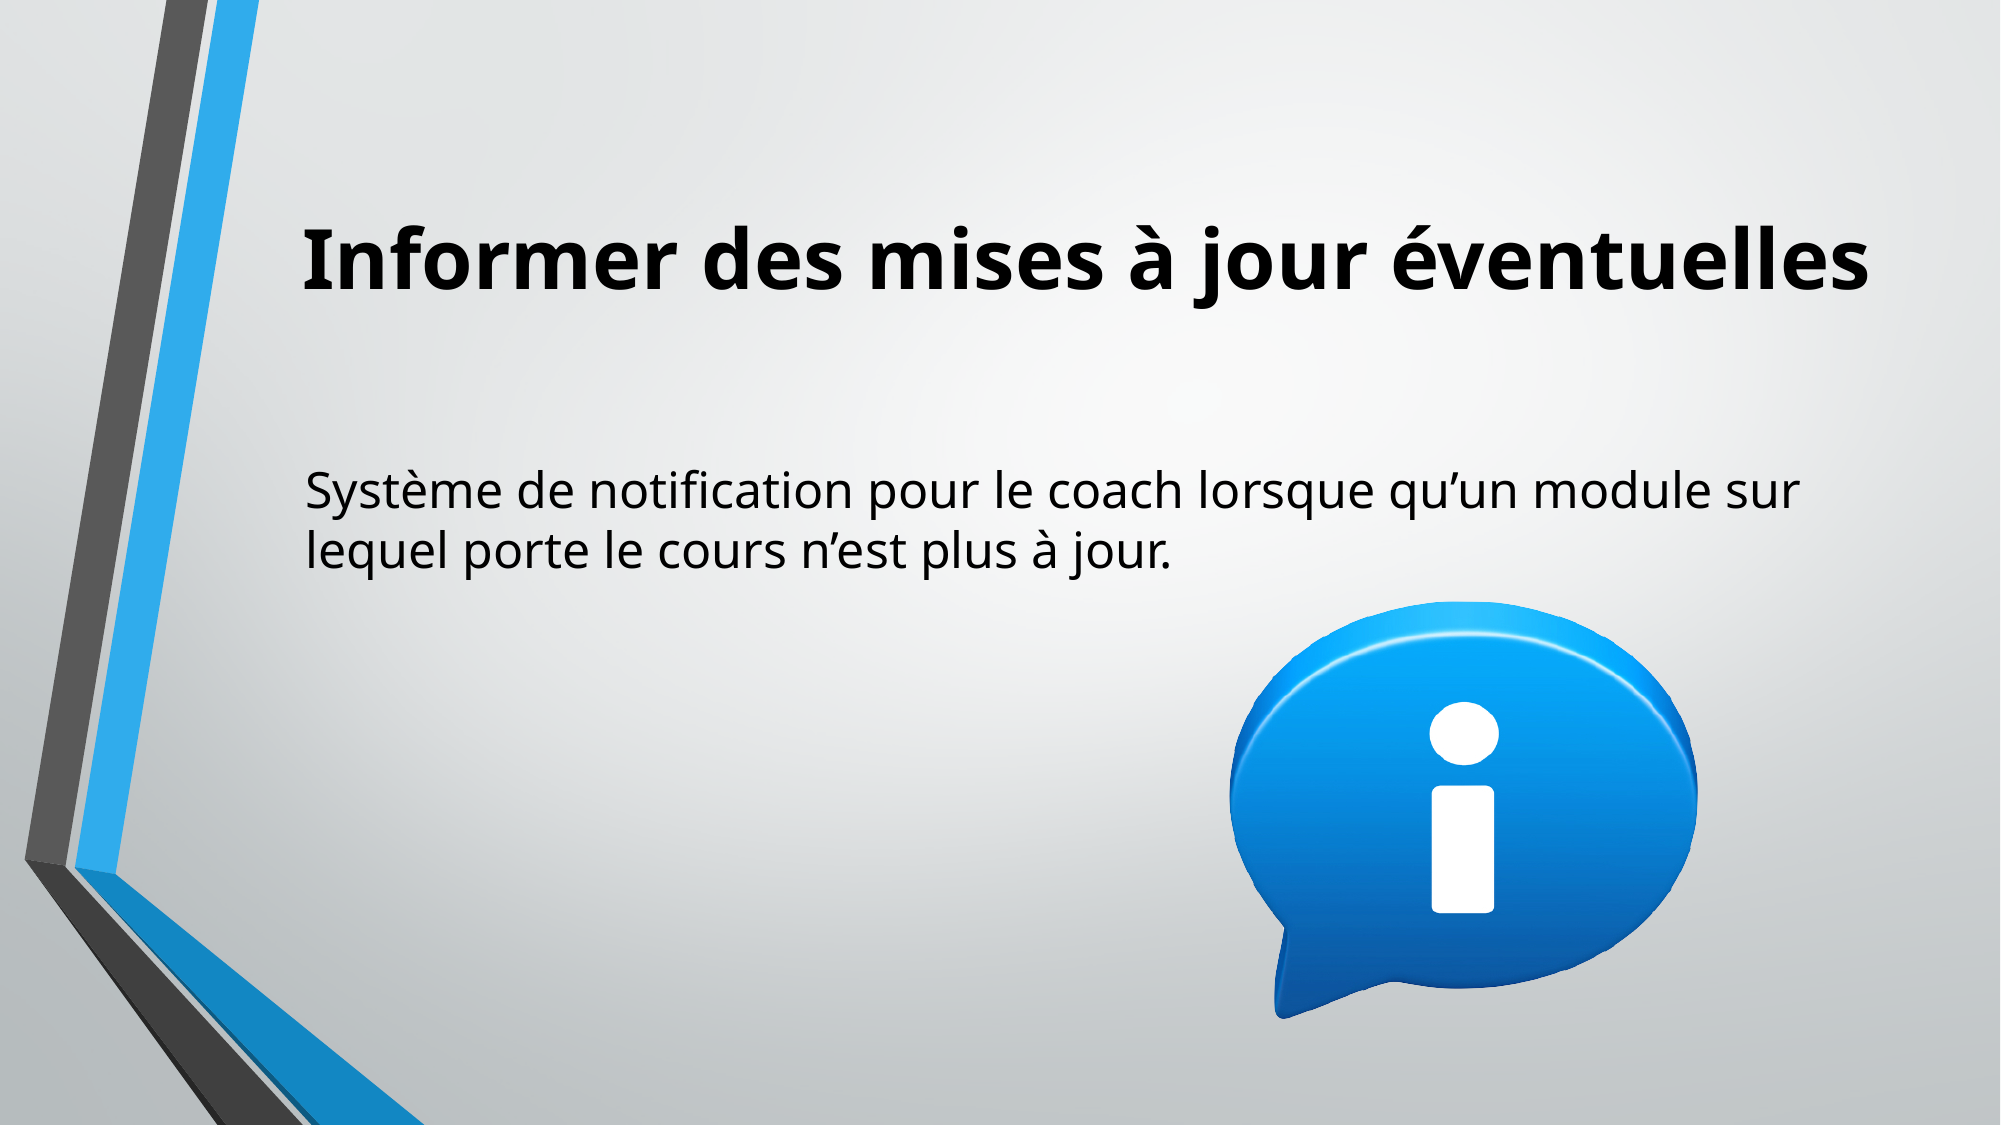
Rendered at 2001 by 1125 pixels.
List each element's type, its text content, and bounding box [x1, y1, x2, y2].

list Système de notification pour le coach lorsque qu’un module sur lequel porte le cours n’est plus à jour. [290, 401, 1956, 636]
title Informer des mises à jour éventuelles [265, 112, 1910, 400]
picture [1178, 518, 1748, 1089]
